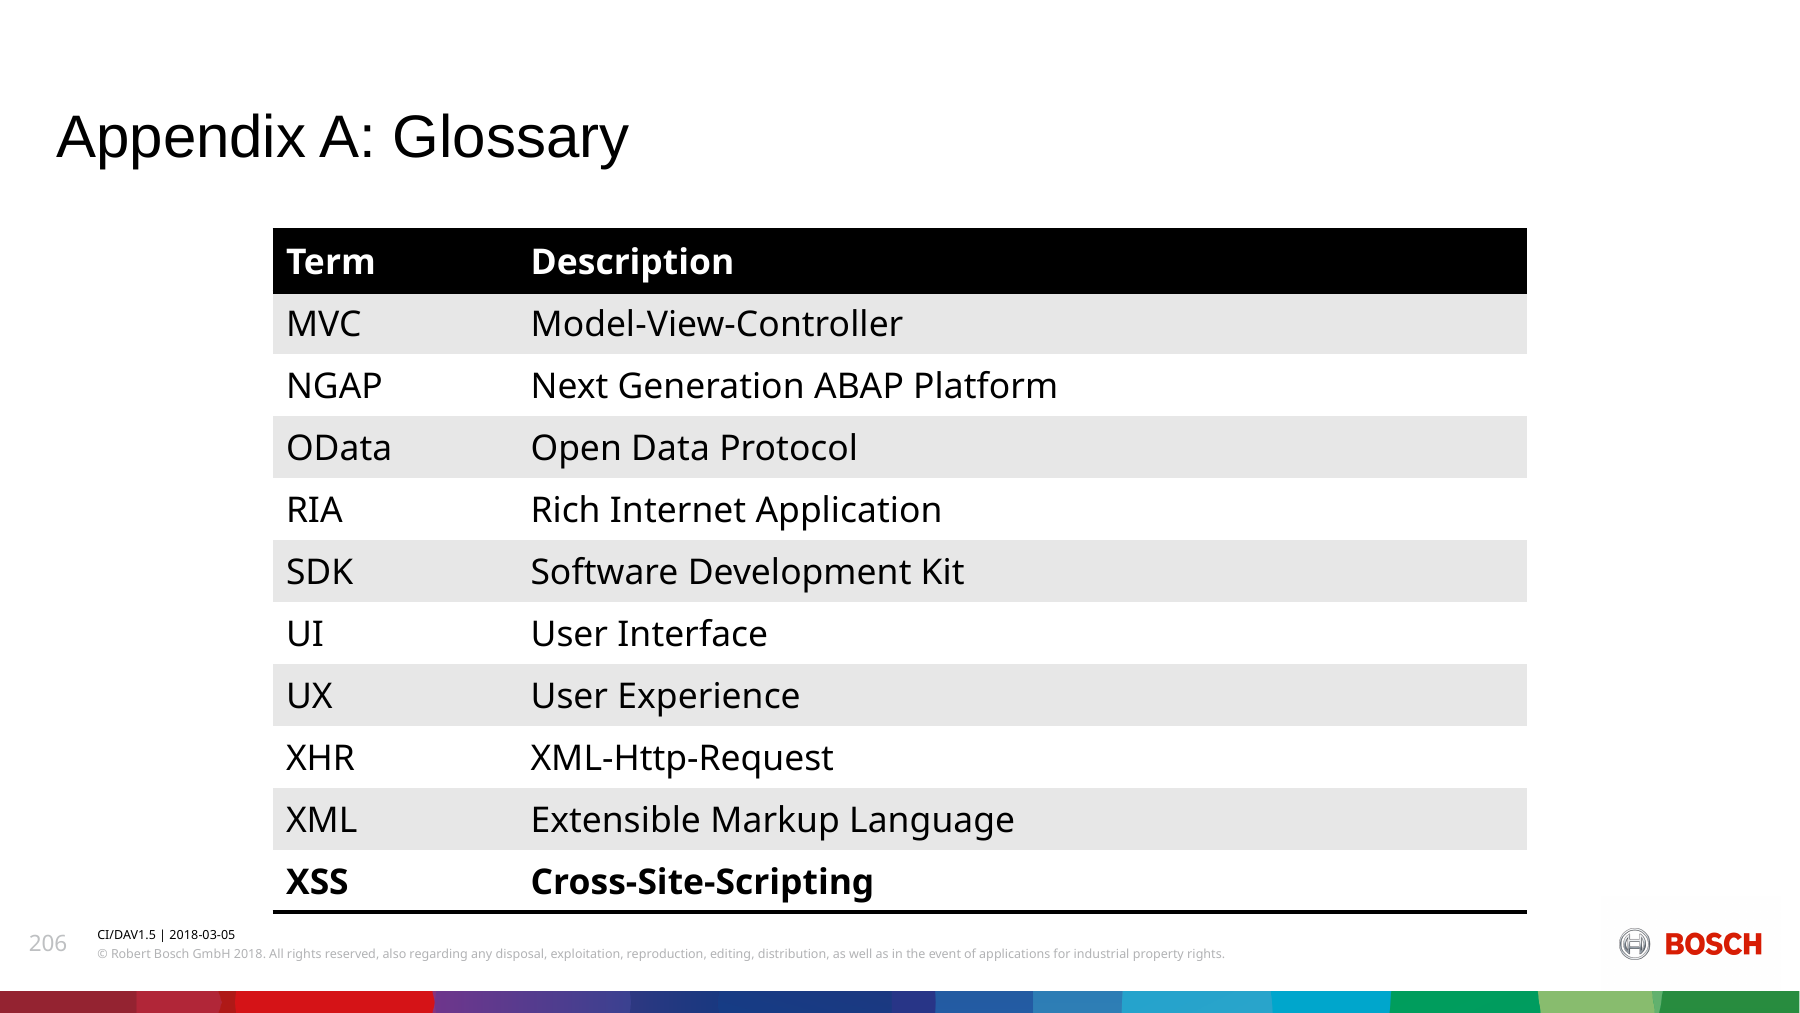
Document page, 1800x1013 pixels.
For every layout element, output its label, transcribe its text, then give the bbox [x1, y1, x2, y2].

table_cell User Experience [517, 664, 1527, 726]
table_cell OData [273, 416, 517, 478]
title Appendix A: Glossary [56, 106, 1406, 171]
table_header Description [517, 232, 1527, 290]
table_cell RIA [273, 478, 517, 540]
table_cell MVC [273, 294, 517, 354]
table_header Term [273, 232, 517, 290]
table_cell Model-View-Controller [517, 294, 1527, 354]
table_cell Cross-Site-Scripting [517, 850, 1527, 910]
table_cell Software Development Kit [517, 540, 1527, 602]
table_cell XSS [273, 850, 517, 910]
table_cell User Interface [517, 602, 1527, 664]
picture [0, 991, 1272, 1013]
table_cell NGAP [273, 354, 517, 416]
table_cell SDK [273, 540, 517, 602]
table_cell Open Data Protocol [517, 416, 1527, 478]
table_cell XHR [273, 726, 517, 788]
table_cell Next Generation ABAP Platform [517, 354, 1527, 416]
table_cell Extensible Markup Language [517, 788, 1527, 850]
table_cell Rich Internet Application [517, 478, 1527, 540]
table_cell XML [273, 788, 517, 850]
table_cell UI [273, 602, 517, 664]
table_cell UX [273, 664, 517, 726]
table_cell XML-Http-Request [517, 726, 1527, 788]
picture [1390, 991, 1800, 1013]
